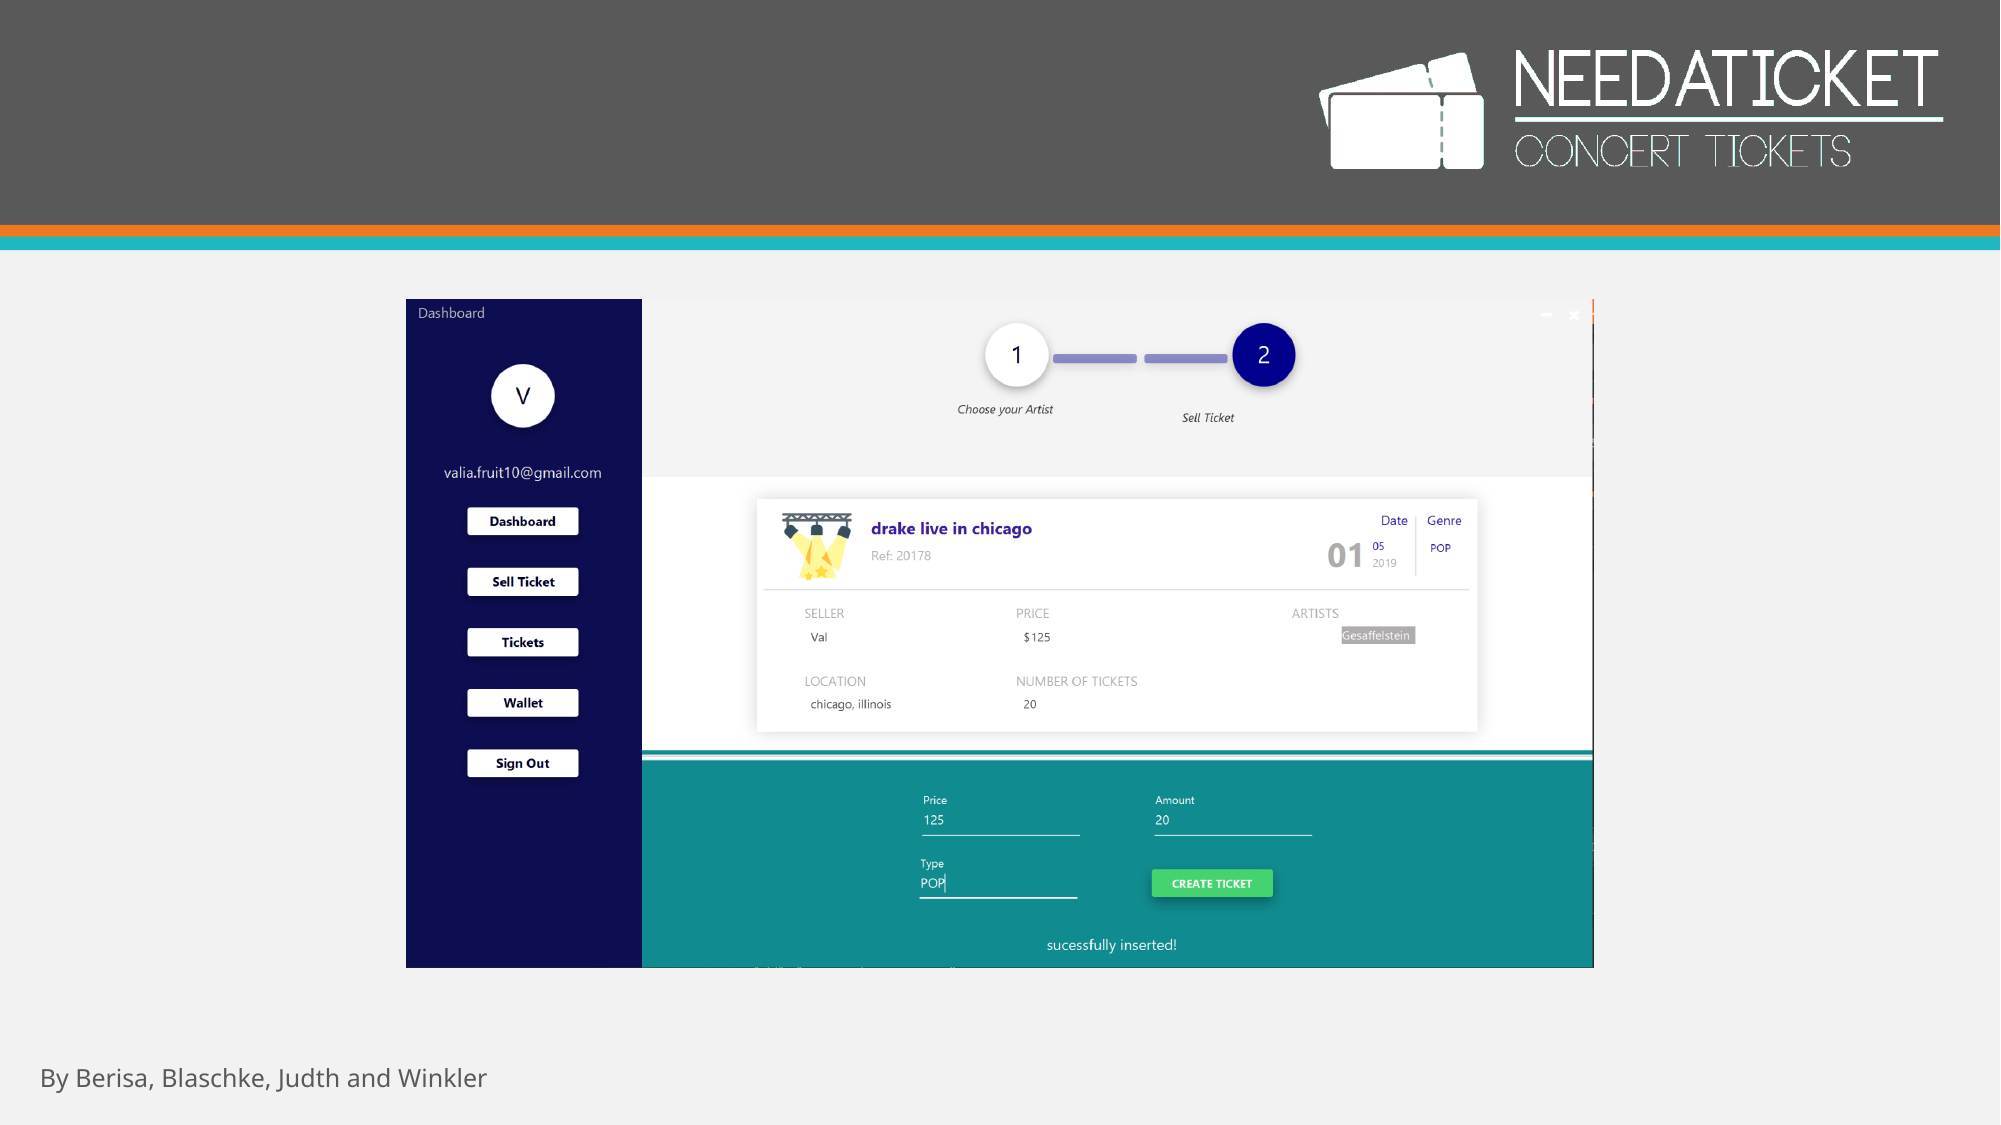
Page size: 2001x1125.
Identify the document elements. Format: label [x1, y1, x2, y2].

picture [406, 299, 1594, 968]
picture [1252, 10, 2000, 214]
